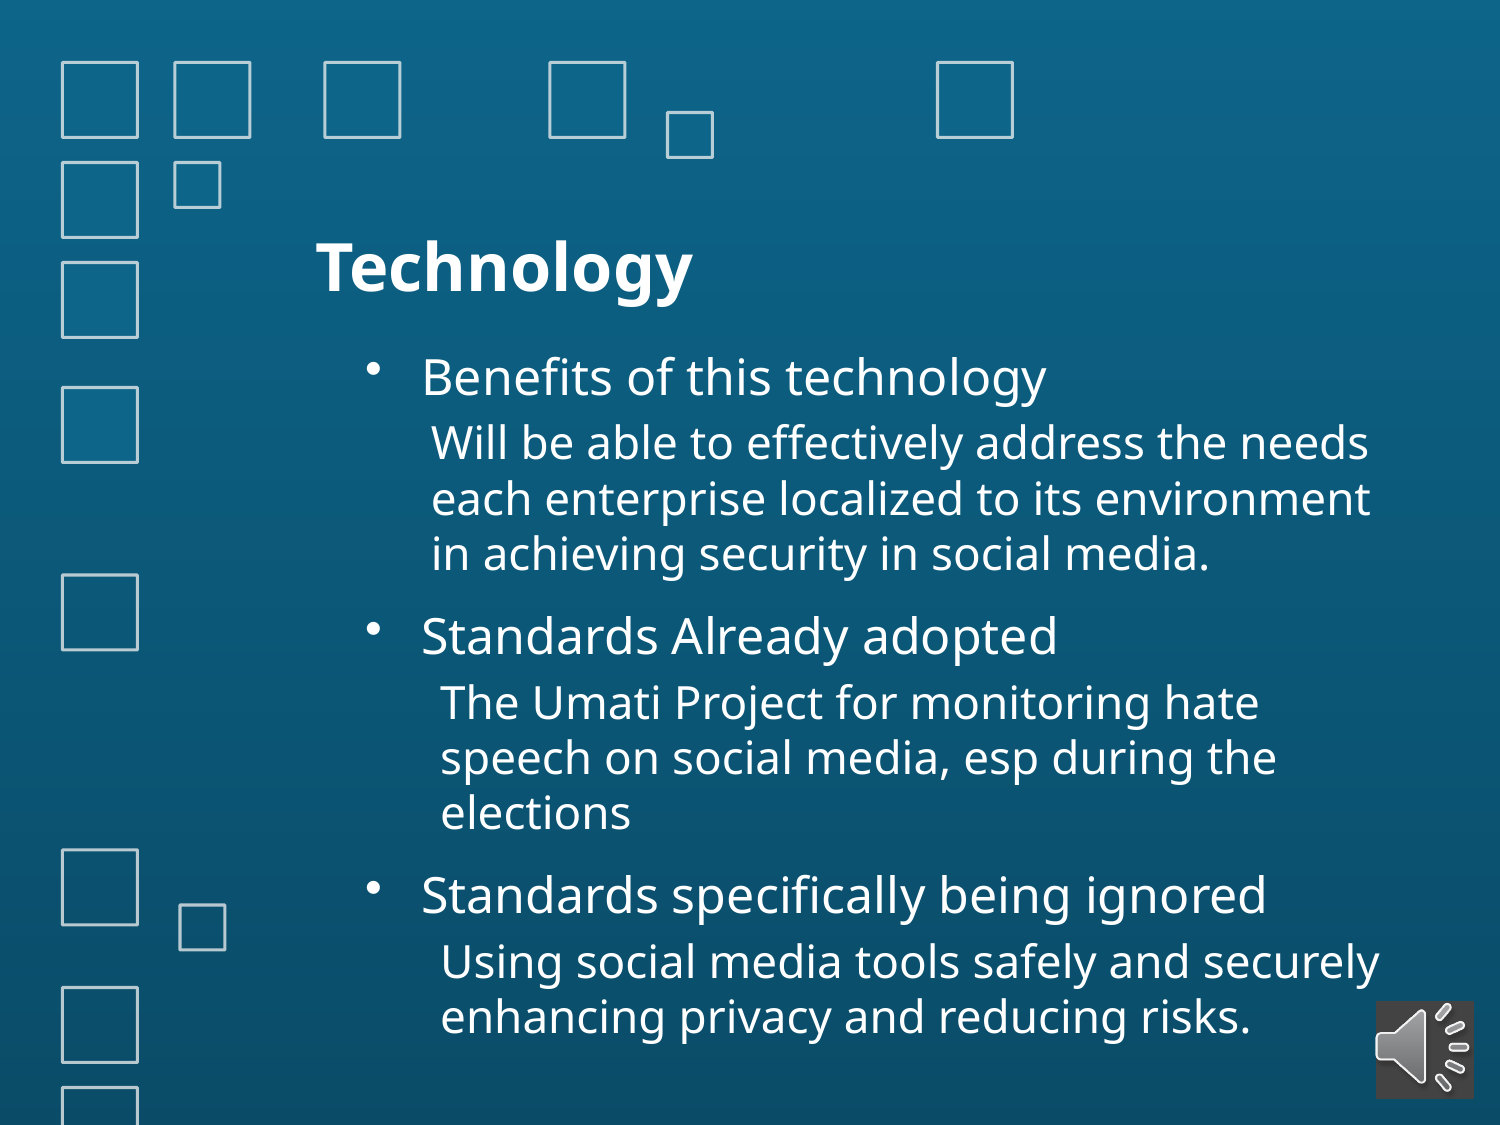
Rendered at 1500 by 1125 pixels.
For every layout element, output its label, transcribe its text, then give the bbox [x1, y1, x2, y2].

list Benefits of this technology Will be able to effectively address the needs each enterprise localized to its environment in achieving security in social media. Standards Already adopted The Umati Project for monitoring hate speech on social media, esp during the elections Standards specifically being ignored Using social media tools safely and securely enhancing privacy and reducing risks. DYA: define your acronyms! [350, 337, 1400, 1075]
picture [1374, 999, 1476, 1101]
title Technology [300, 174, 1388, 313]
